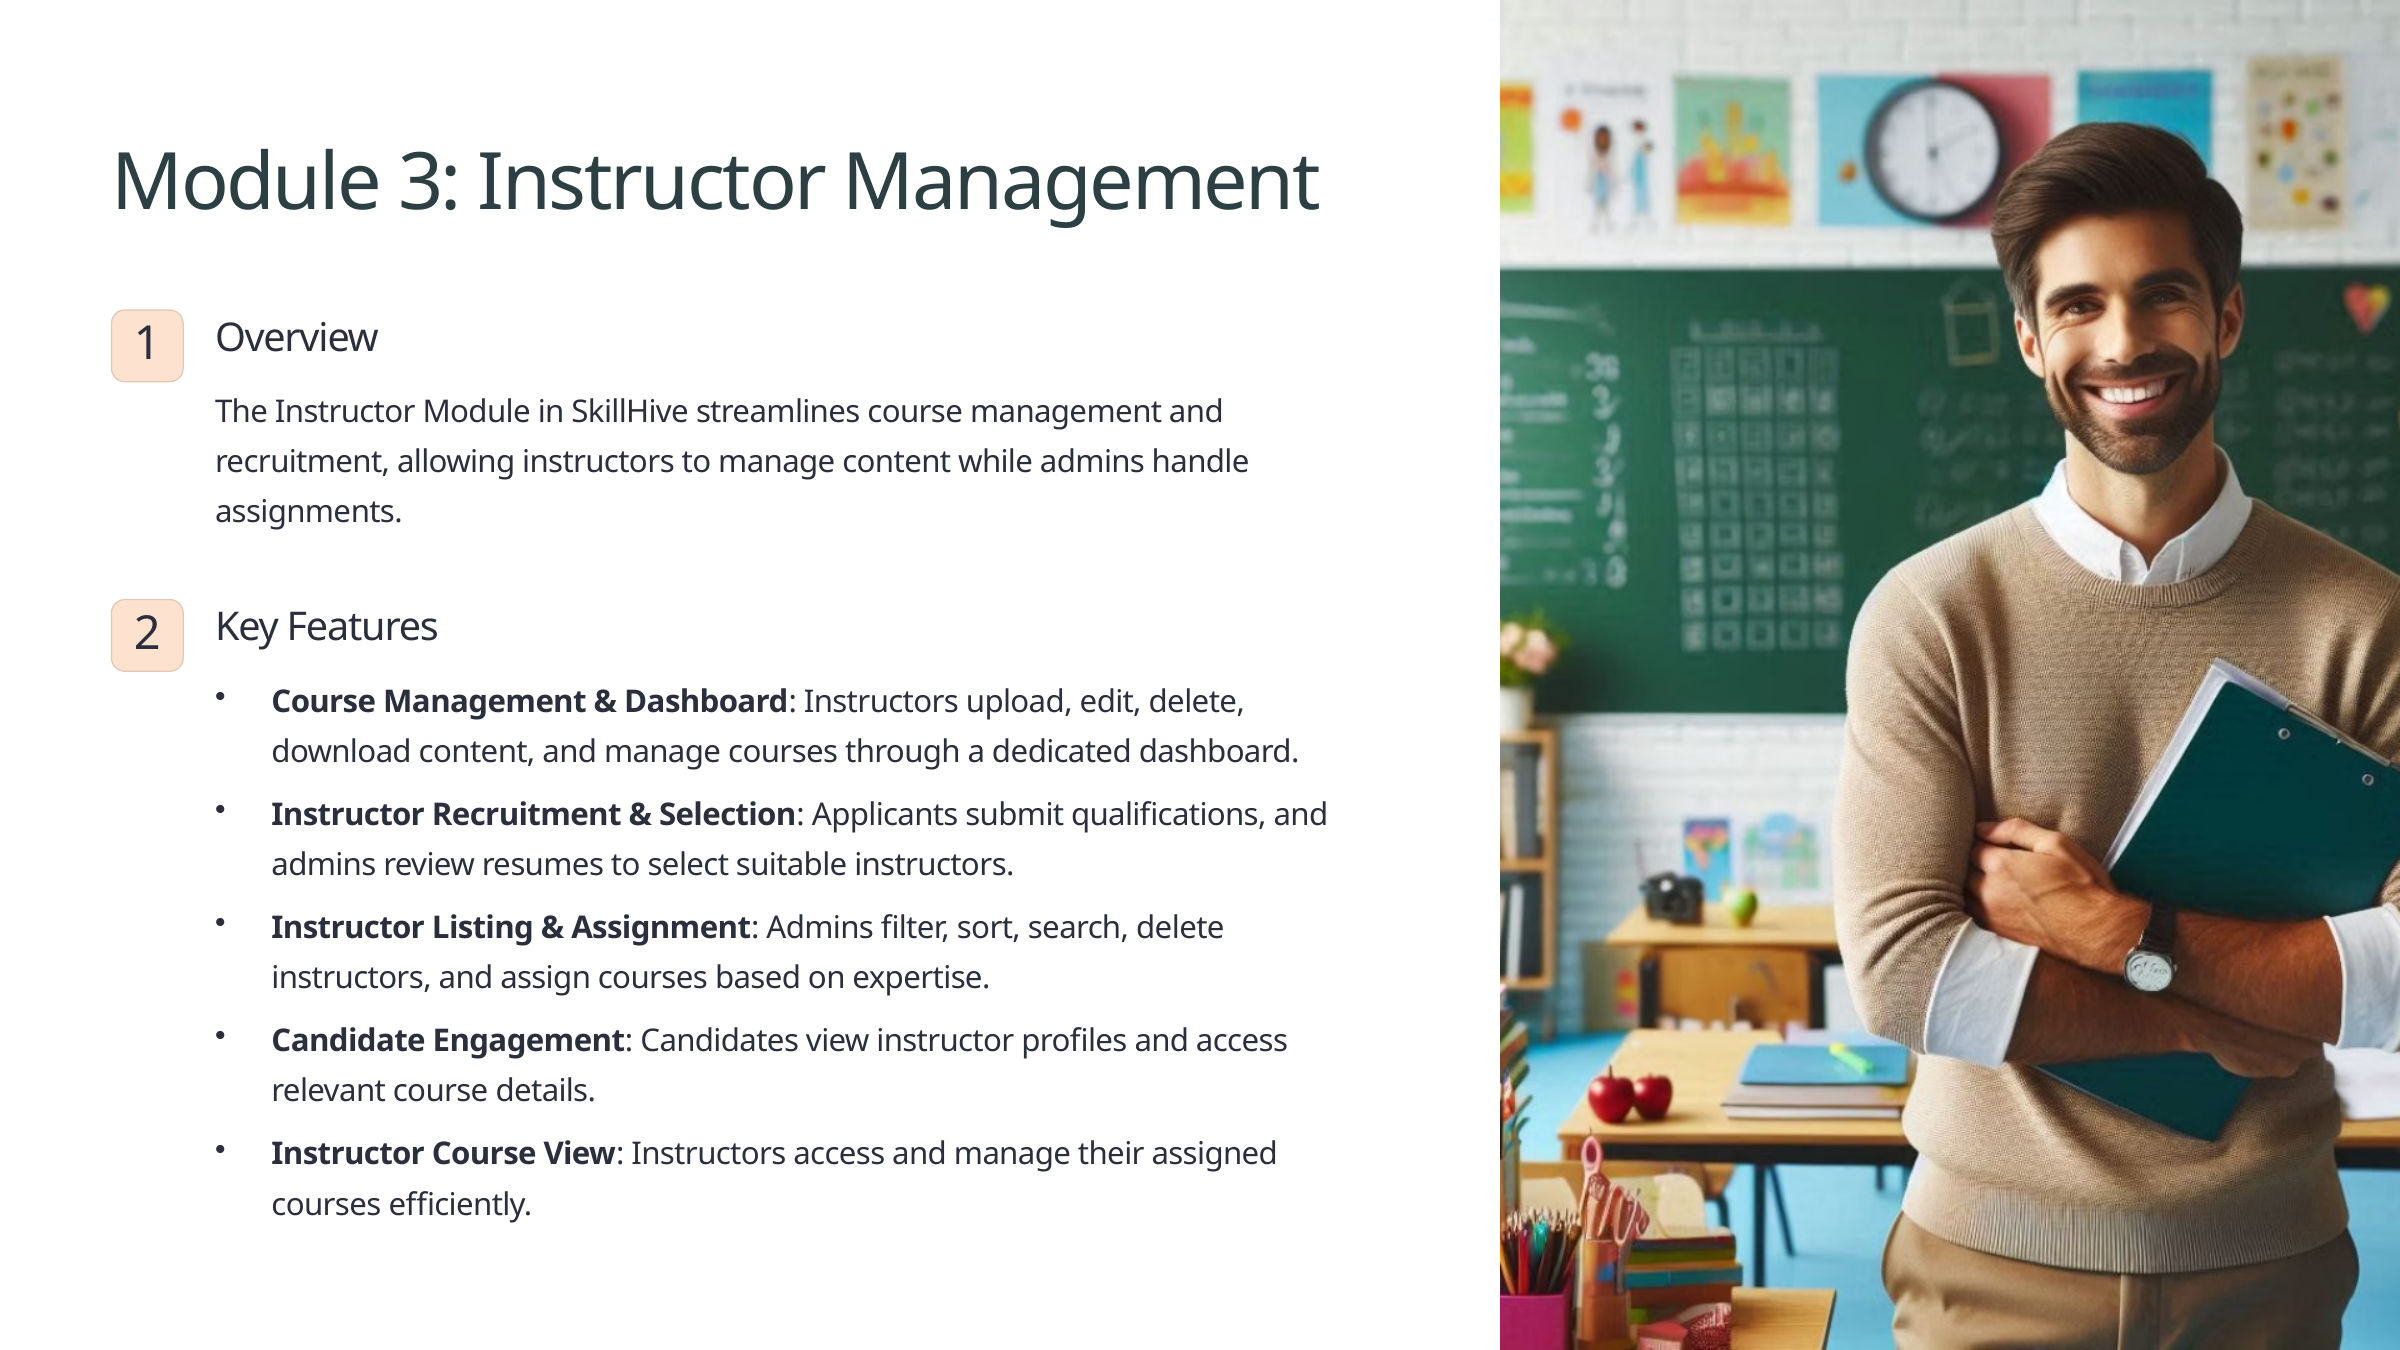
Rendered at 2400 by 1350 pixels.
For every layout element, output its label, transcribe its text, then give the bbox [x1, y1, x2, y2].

text_box 1 [138, 321, 157, 370]
text_box The Instructor Module in SkillHive streamlines course management and recruitment, allowing instructors to manage content while admins handle assignments. [215, 378, 1389, 532]
text_box Key Features [215, 599, 614, 650]
text_box [111, 599, 184, 672]
text_box Overview [215, 310, 614, 360]
text_box Instructor Listing & Assignment: Admins filter, sort, search, delete instructors, and assign courses based on expertise. [215, 894, 1389, 997]
picture [1499, 0, 2400, 1350]
text_box 2 [134, 611, 160, 660]
text_box Instructor Course View: Instructors access and manage their assigned courses efficiently. [215, 1121, 1389, 1224]
text_box Course Management & Dashboard: Instructors upload, edit, delete, download content, and manage courses through a dedicated dashboard. [215, 668, 1389, 771]
text_box [111, 309, 184, 382]
text_box Instructor Recruitment & Selection: Applicants submit qualifications, and admins review resumes to select suitable instructors. [215, 781, 1389, 884]
text_box Candidate Engagement: Candidates view instructor profiles and access relevant course details. [215, 1008, 1389, 1110]
text_box Module 3: Instructor Management [111, 126, 1301, 227]
